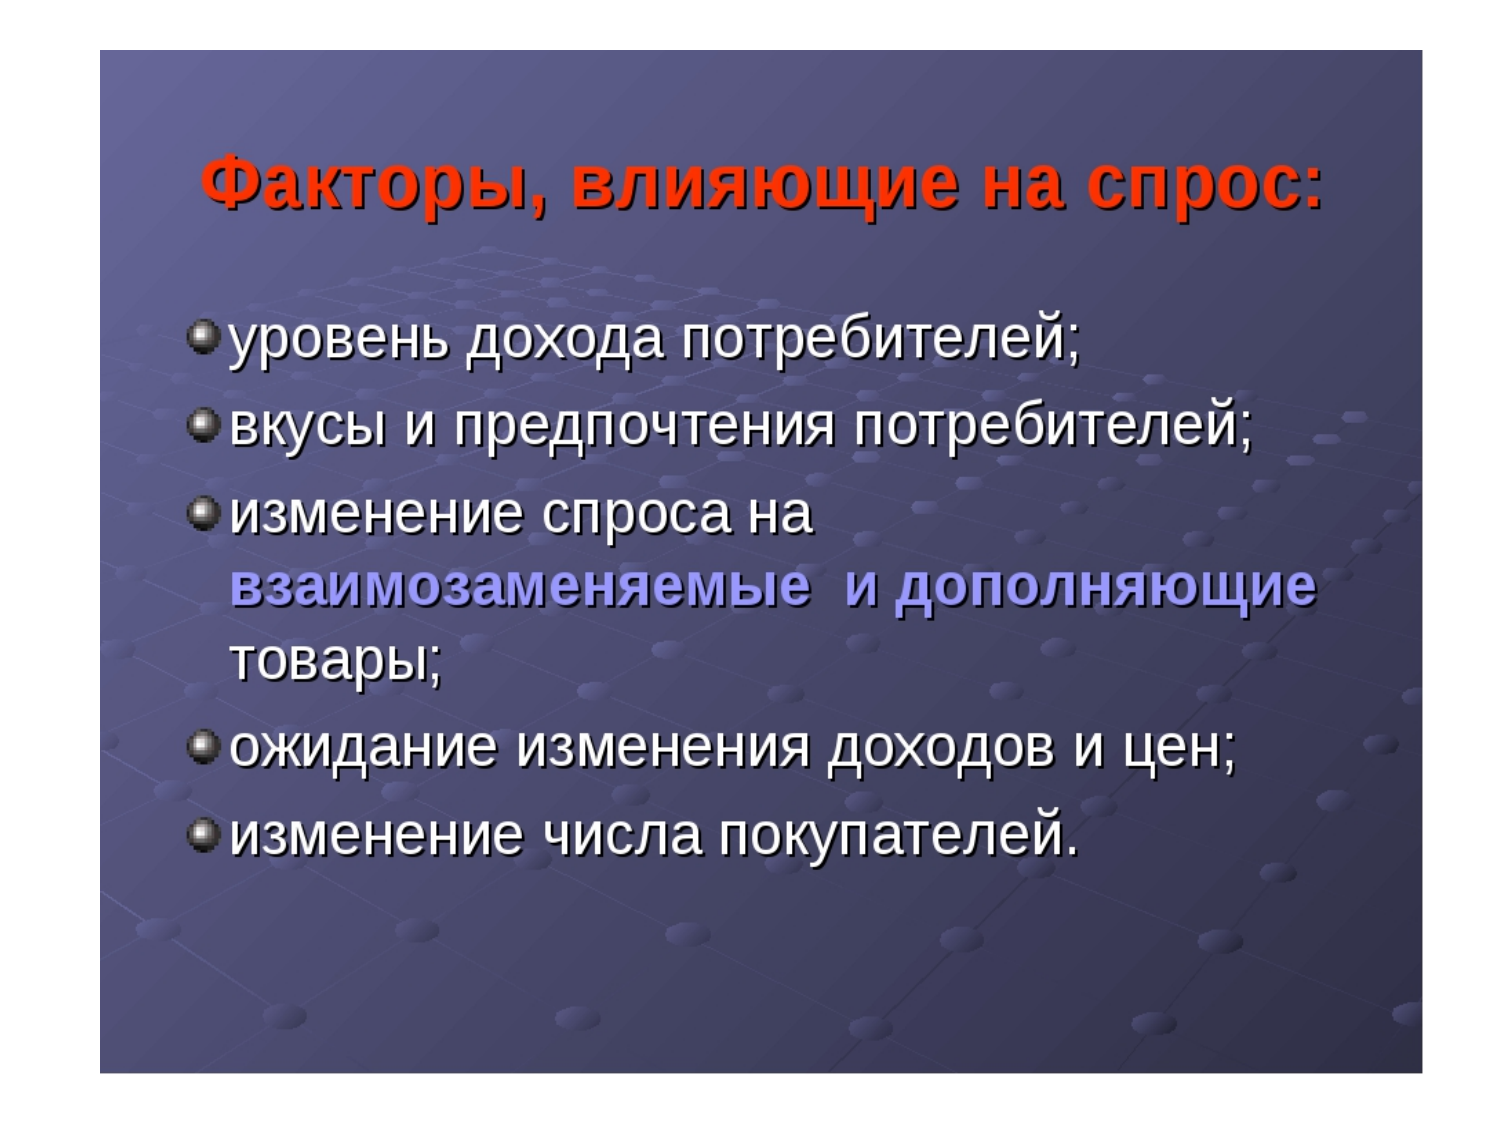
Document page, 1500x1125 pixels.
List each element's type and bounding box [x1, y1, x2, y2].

picture [100, 50, 1424, 1075]
